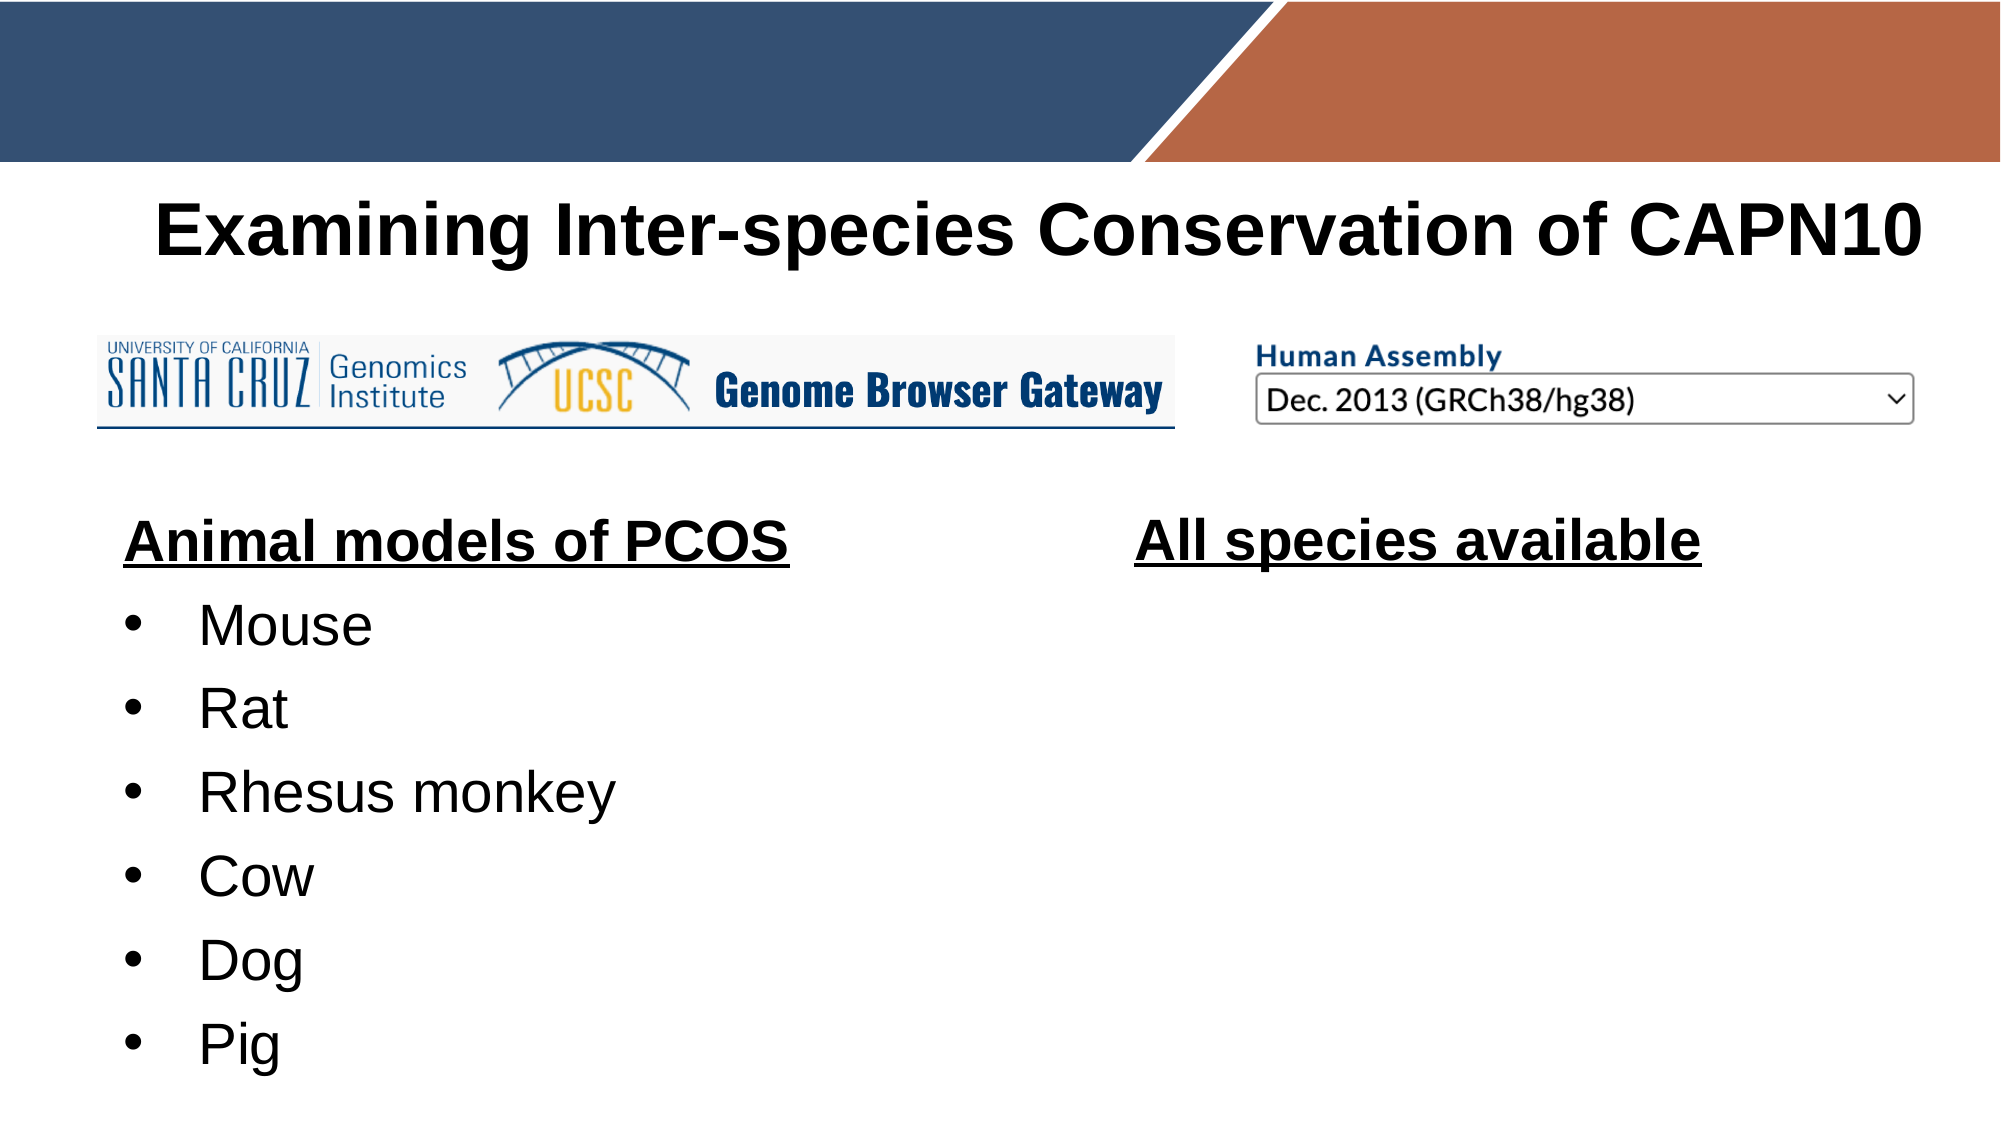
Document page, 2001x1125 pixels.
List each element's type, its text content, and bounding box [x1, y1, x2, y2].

title Examining Inter-species Conservation of CAPN10 [0, 129, 2000, 333]
text_box Animal models of PCOS Mouse Rat Rhesus monkey Cow Dog Pig [108, 503, 961, 1036]
text_box All species available [1119, 502, 1972, 1035]
text_box [177, 382, 1903, 1074]
picture [0, 0, 2001, 1125]
